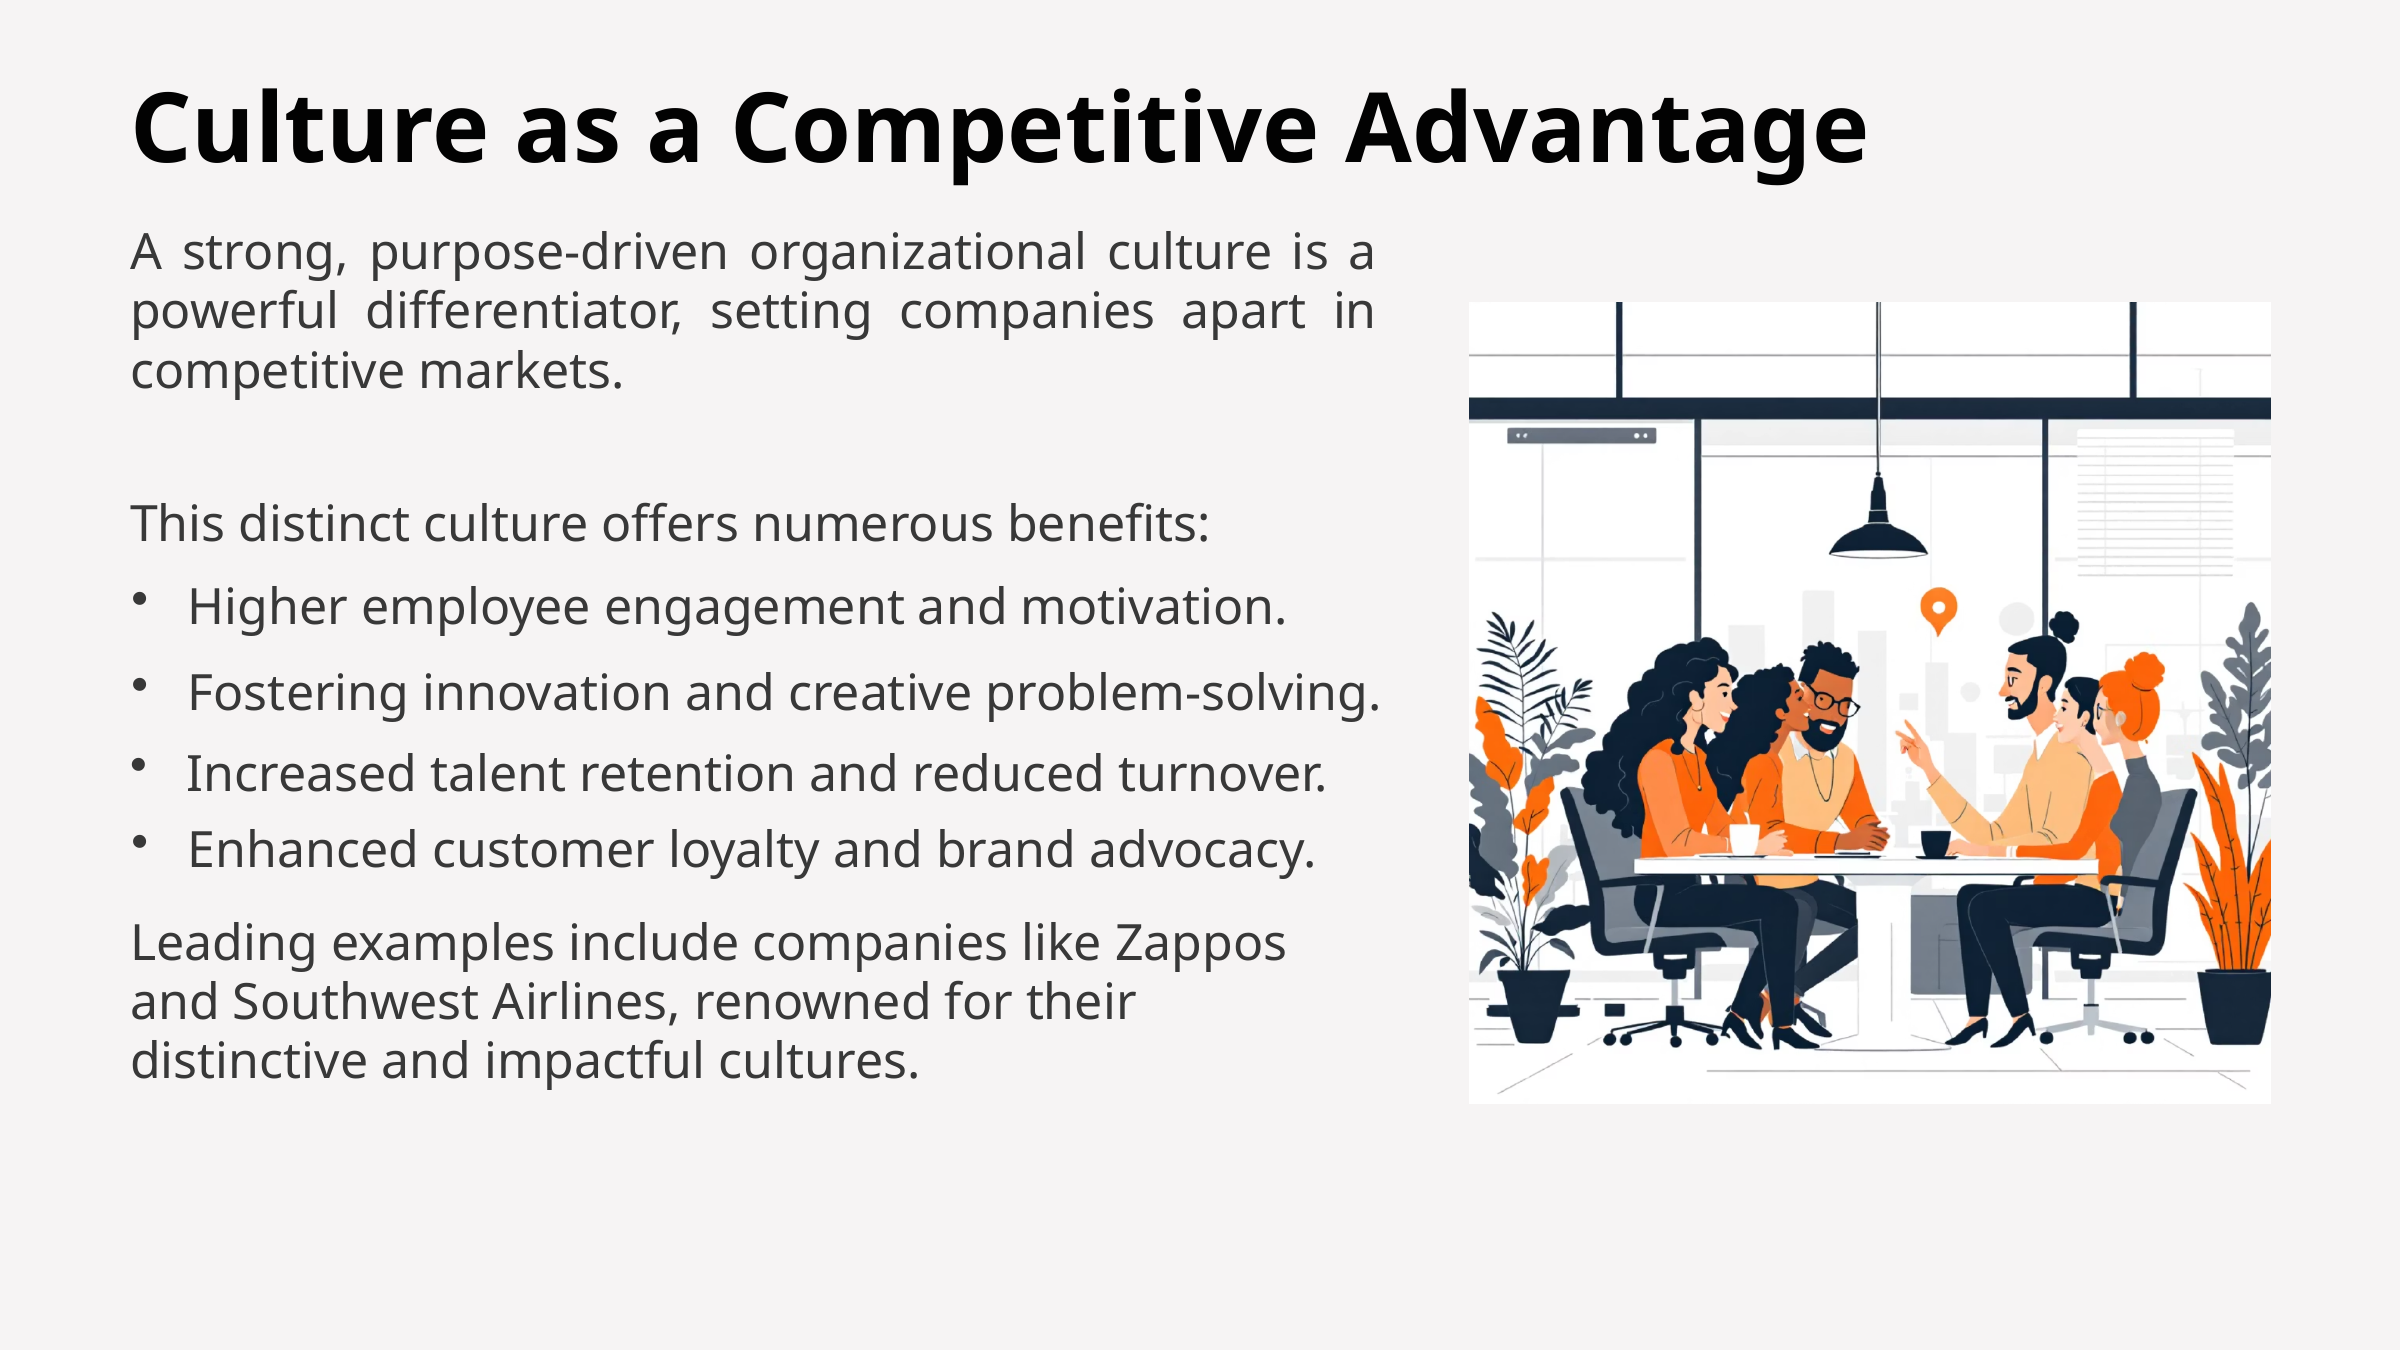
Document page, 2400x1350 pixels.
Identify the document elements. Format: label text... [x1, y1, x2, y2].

text_box A strong, purpose-driven organizational culture is a powerful differentiator, setting companies apart in competitive markets. [130, 220, 1378, 340]
text_box Culture as a Competitive Advantage [130, 60, 1687, 183]
text_box This distinct culture offers numerous benefits: [130, 491, 1378, 552]
text_box Increased talent retention and reduced turnover. [130, 741, 1378, 802]
text_box Higher employee engagement and motivation. [131, 574, 1379, 635]
text_box Fostering innovation and creative problem-solving. [131, 661, 1379, 721]
picture [1469, 302, 2271, 1104]
text_box Leading examples include companies like Zappos and Southwest Airlines, renowned for their distinctive and impactful cultures. [130, 910, 1378, 1030]
text_box Enhanced customer loyalty and brand advocacy. [131, 817, 1379, 878]
